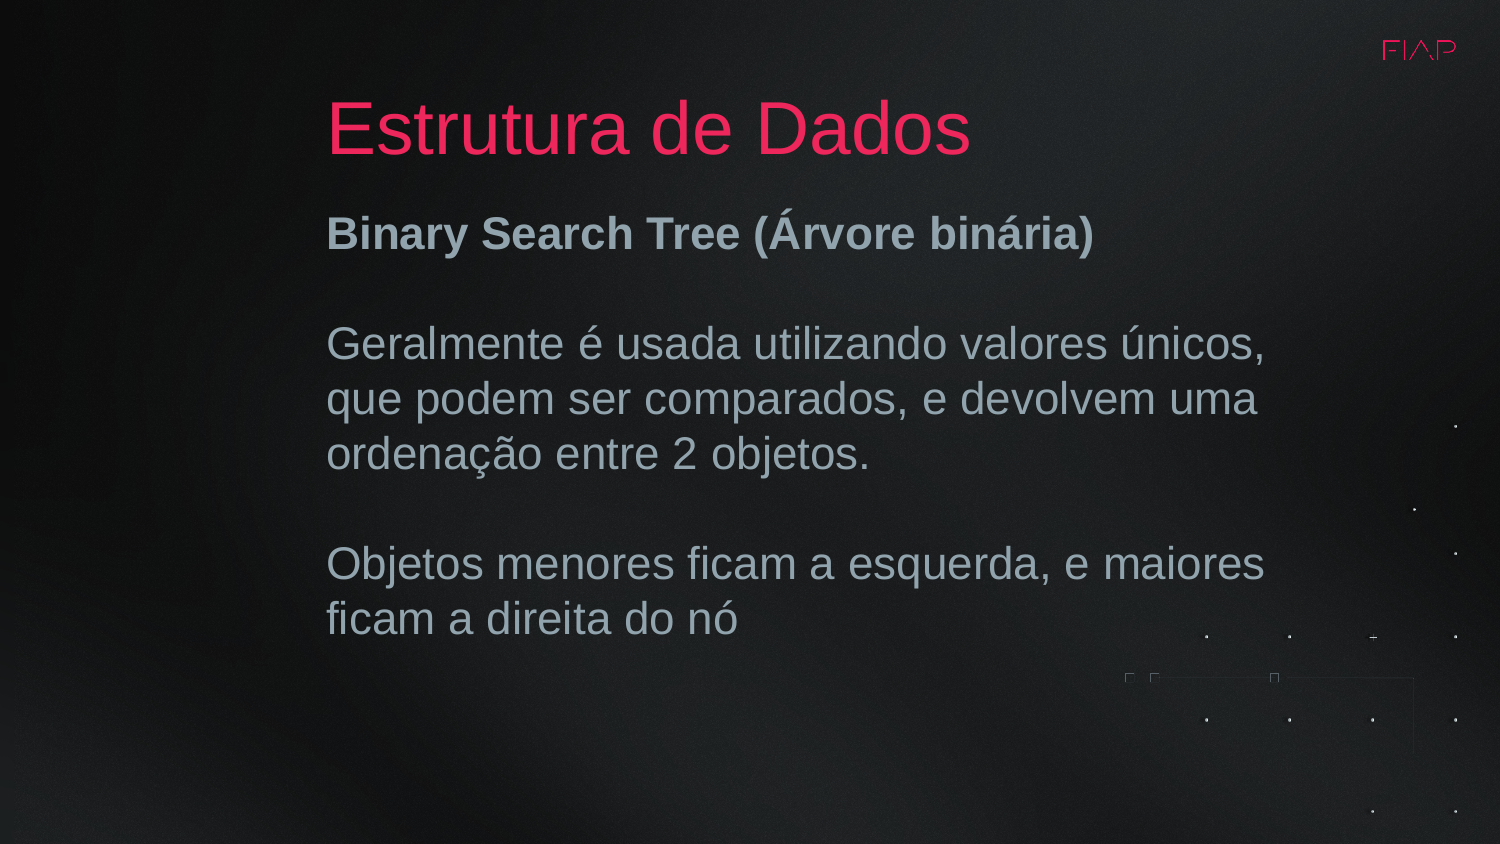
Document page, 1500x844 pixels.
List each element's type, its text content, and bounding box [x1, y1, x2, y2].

text_box Binary Search Tree (Árvore binária) Geralmente é usada utilizando valores únicos, que podem ser comparados, e devolvem uma ordenação entre 2 objetos. Objetos menores ficam a esquerda, e maiores ficam a direita do nó [311, 196, 1292, 651]
text_box Estrutura de Dados [311, 72, 1126, 177]
picture [0, 0, 1500, 844]
